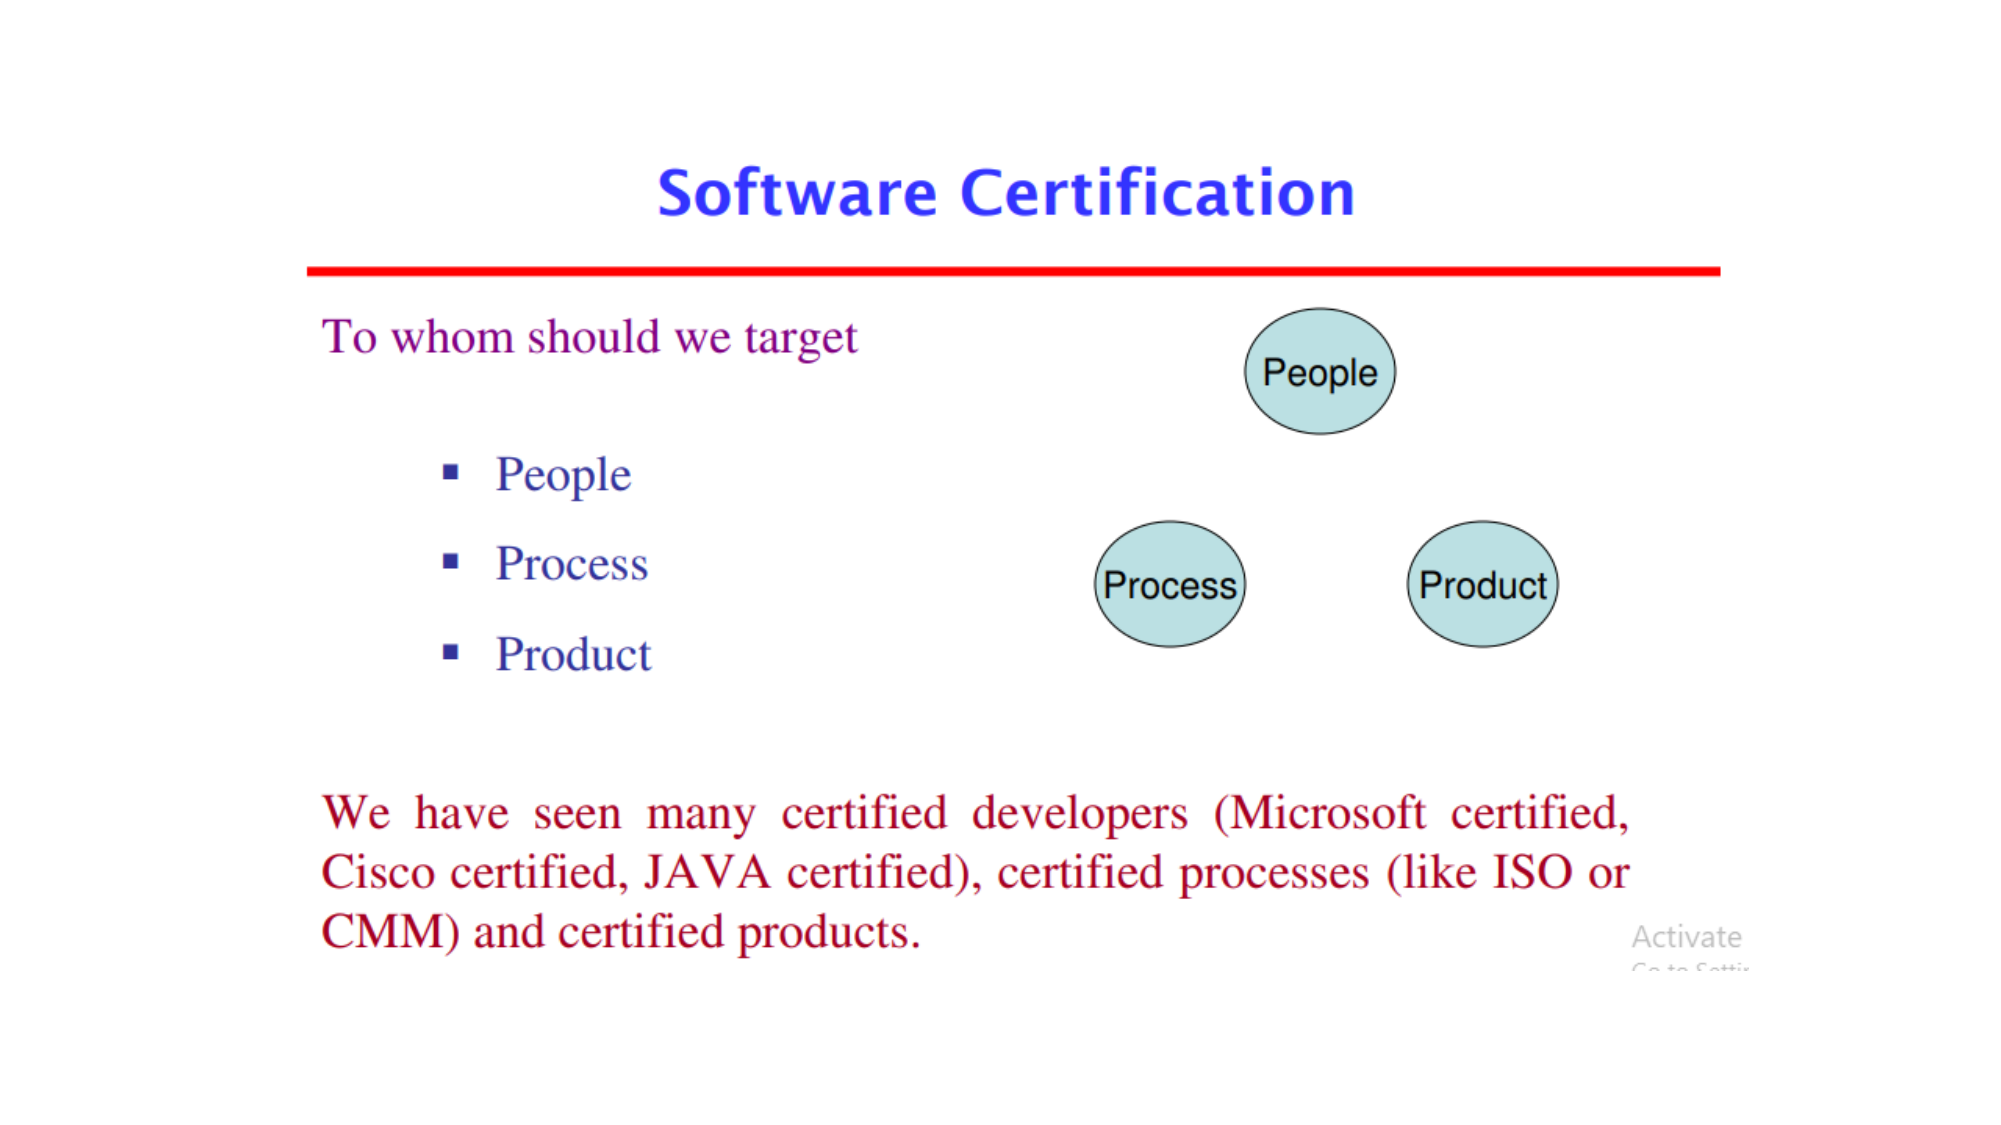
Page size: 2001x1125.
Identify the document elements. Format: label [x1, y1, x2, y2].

picture [251, 154, 1749, 971]
